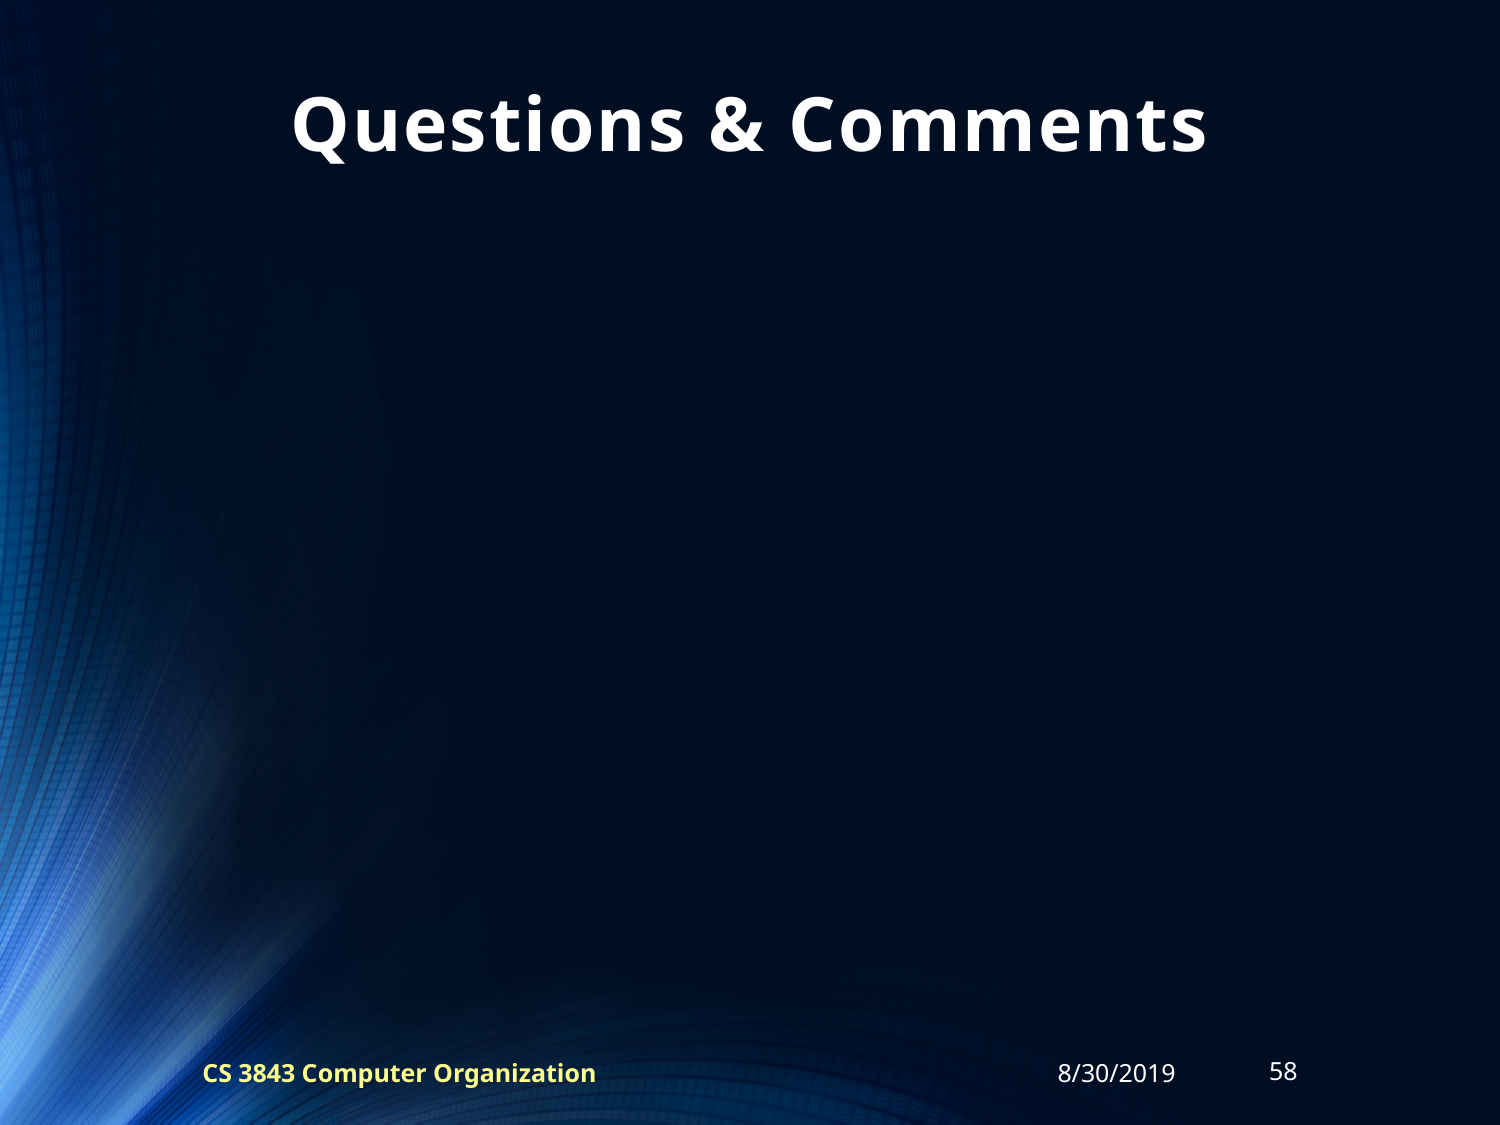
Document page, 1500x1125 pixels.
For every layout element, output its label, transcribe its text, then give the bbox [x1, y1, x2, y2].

picture [0, 0, 1500, 1125]
slide_number 58 [1209, 1050, 1313, 1096]
footer CS 3843 Computer Organization [187, 1050, 994, 1096]
title Questions & Comments [187, 62, 1313, 175]
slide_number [1012, 1050, 1191, 1096]
